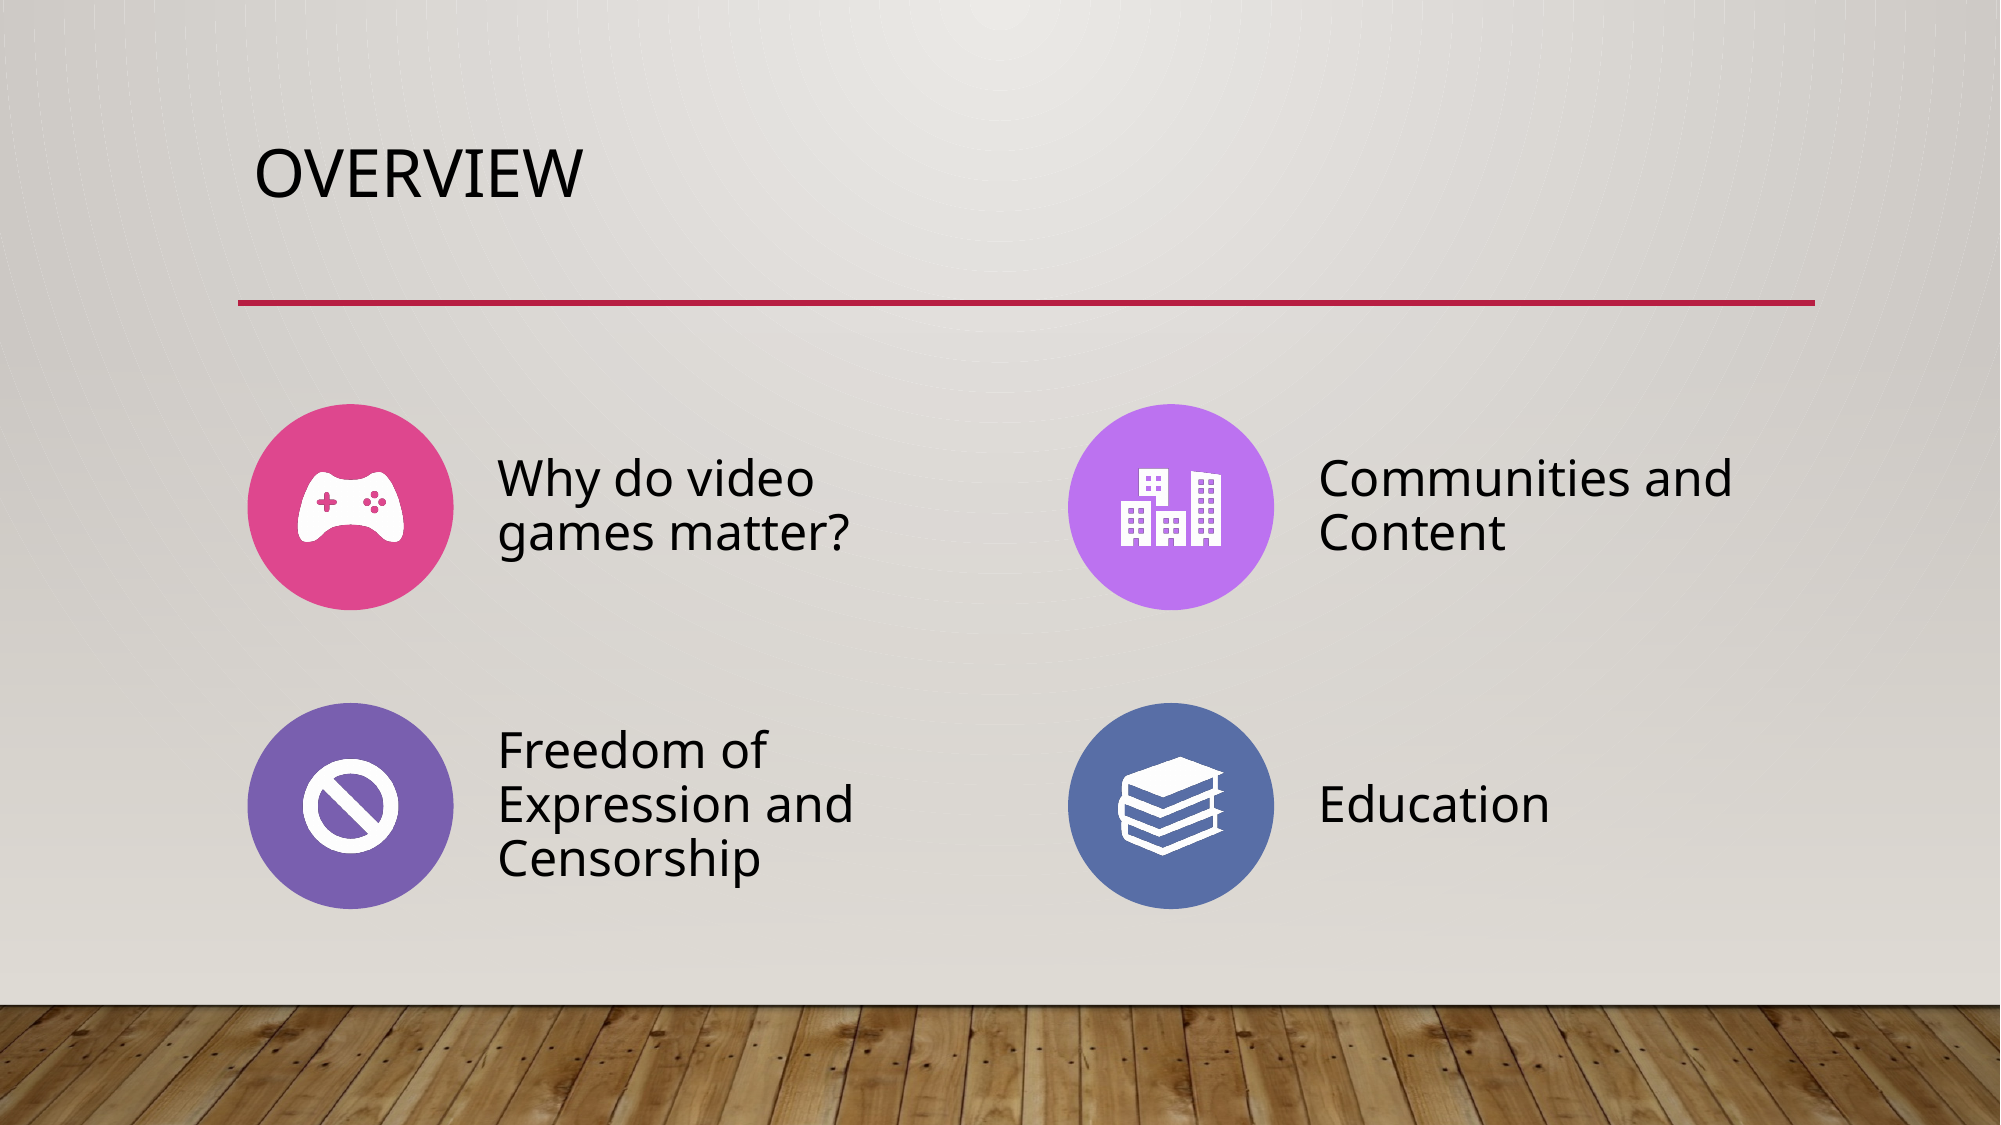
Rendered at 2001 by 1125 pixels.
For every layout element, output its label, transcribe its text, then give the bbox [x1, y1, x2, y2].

title Overview [238, 131, 1814, 305]
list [237, 383, 1814, 930]
picture [0, 1005, 2000, 1125]
